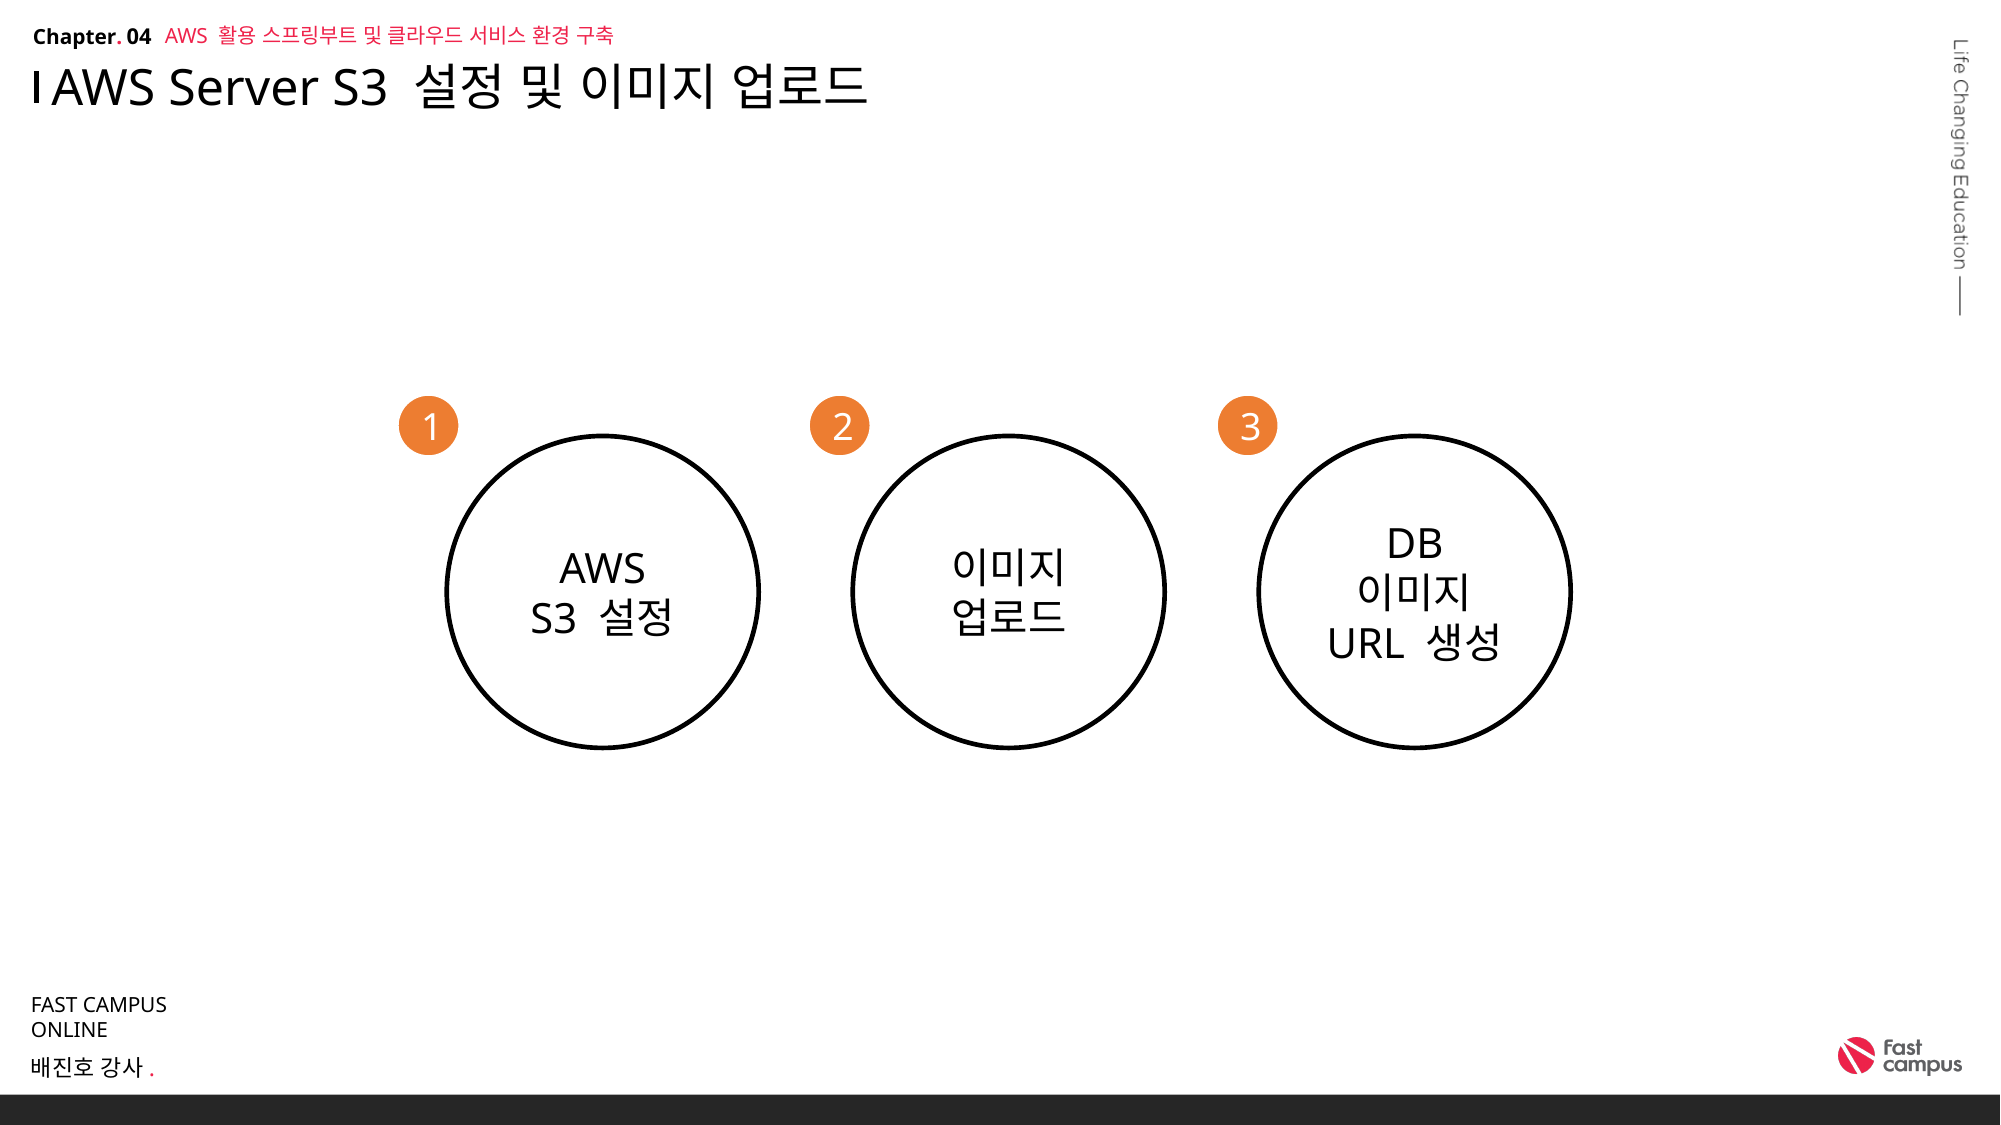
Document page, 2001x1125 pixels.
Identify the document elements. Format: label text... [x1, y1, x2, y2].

text_box DB 이미지 URL 생성 [1258, 435, 1571, 748]
text_box 2 [806, 392, 873, 459]
text_box AWS S3 설정 [446, 435, 759, 748]
picture [1838, 1037, 1962, 1076]
title AWS Server S3 설정 및 이미지 업로드 [36, 54, 1830, 111]
list 04 [111, 18, 150, 54]
text_box 1 [395, 392, 462, 459]
text_box 이미지 업로드 [852, 435, 1165, 748]
picture [1942, 23, 1981, 316]
text_box 3 [1214, 392, 1281, 459]
list AWS 활용 스프링부트 및 클라우드 서비스 환경 구축 [150, 18, 674, 54]
